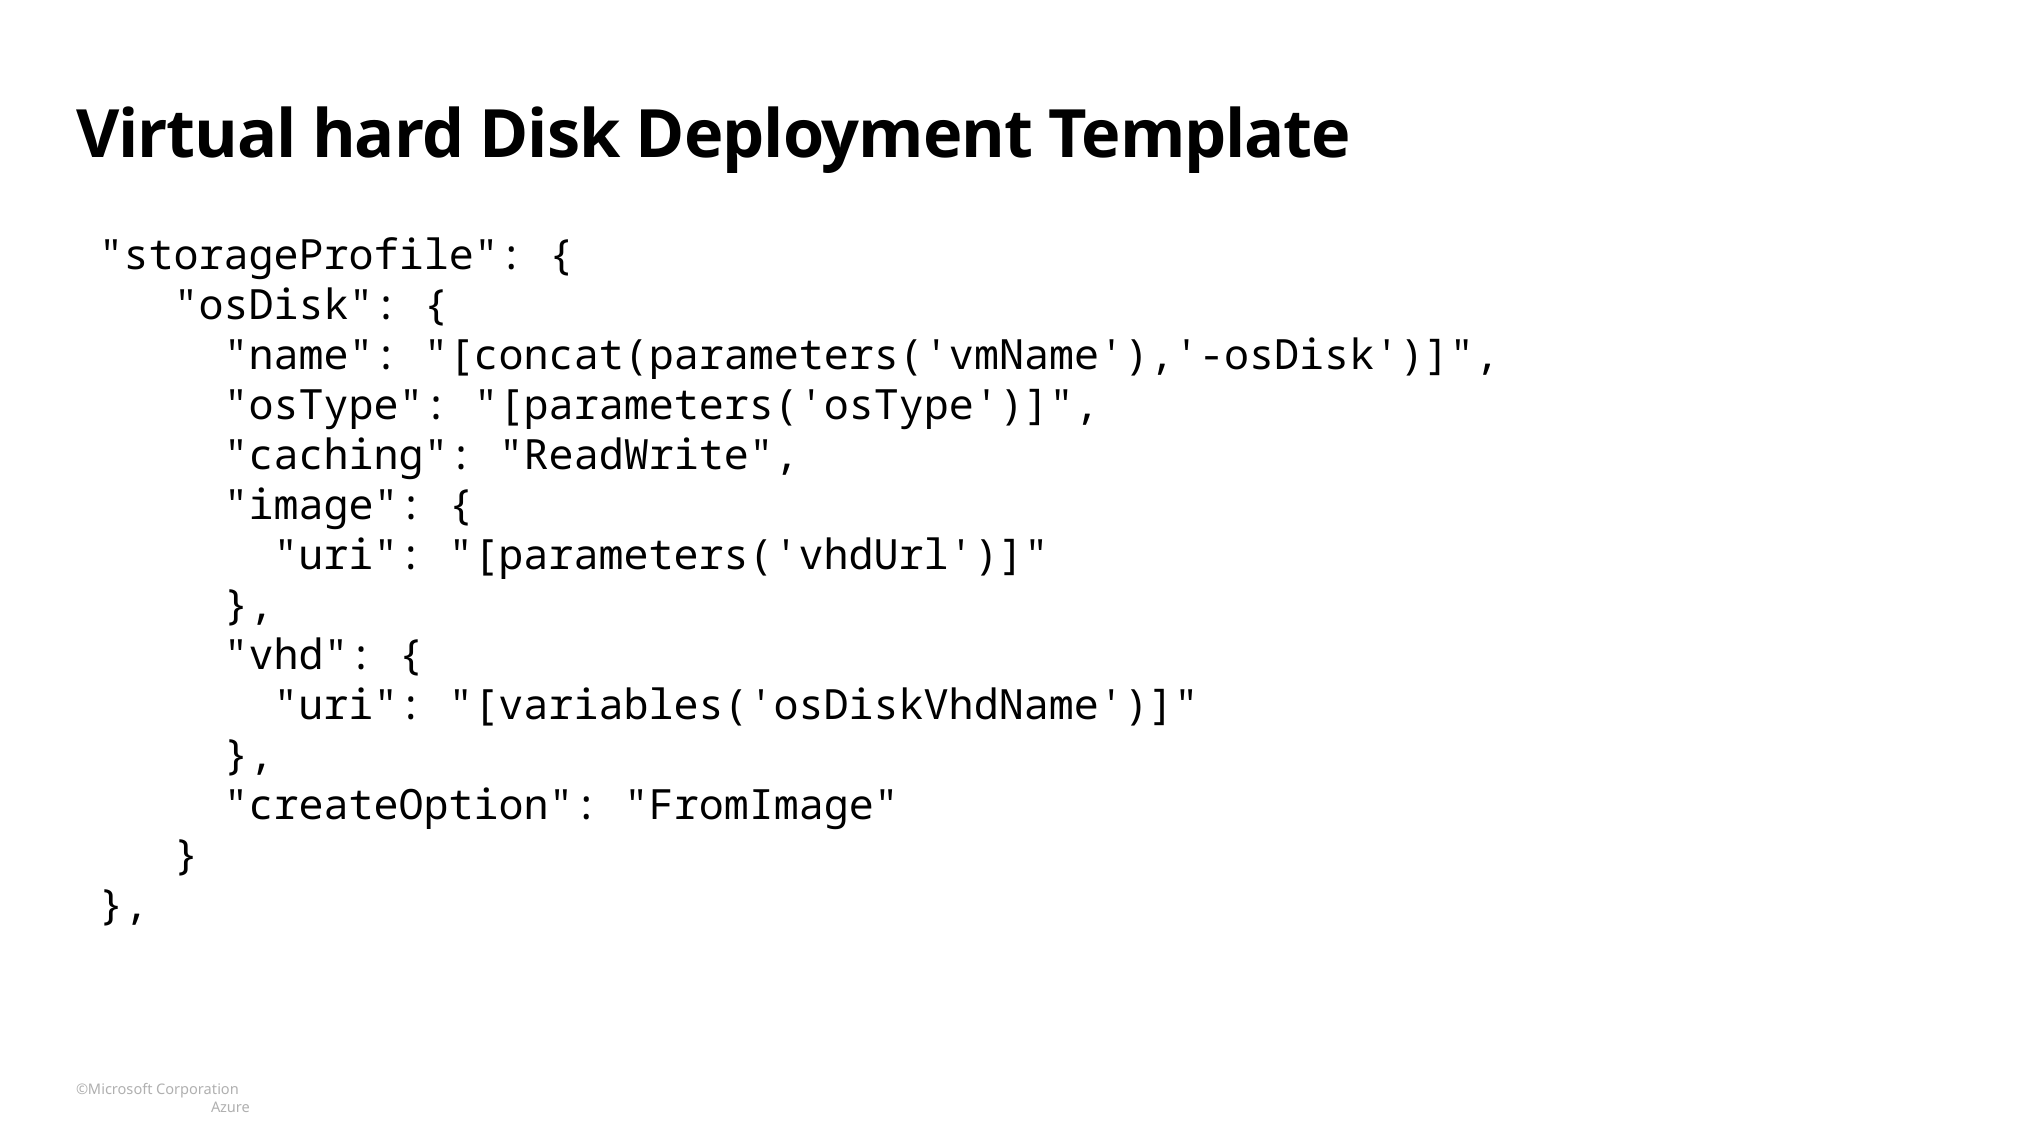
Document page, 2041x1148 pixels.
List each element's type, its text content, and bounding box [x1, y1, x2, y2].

title Virtual hard Disk Deployment Template [76, 103, 1969, 172]
list "storageProfile": { "osDisk": { "name": "[concat(parameters('vmName'),'-osDisk')]", "osType": "[parameters('osType')]", "caching": "ReadWrite", "image": { "uri": "[parameters('vhdUrl')]" }, "vhd": { "uri": "[variables('osDiskVhdName')]" }, "createOption": "FromImage" } }, [98, 227, 1669, 985]
